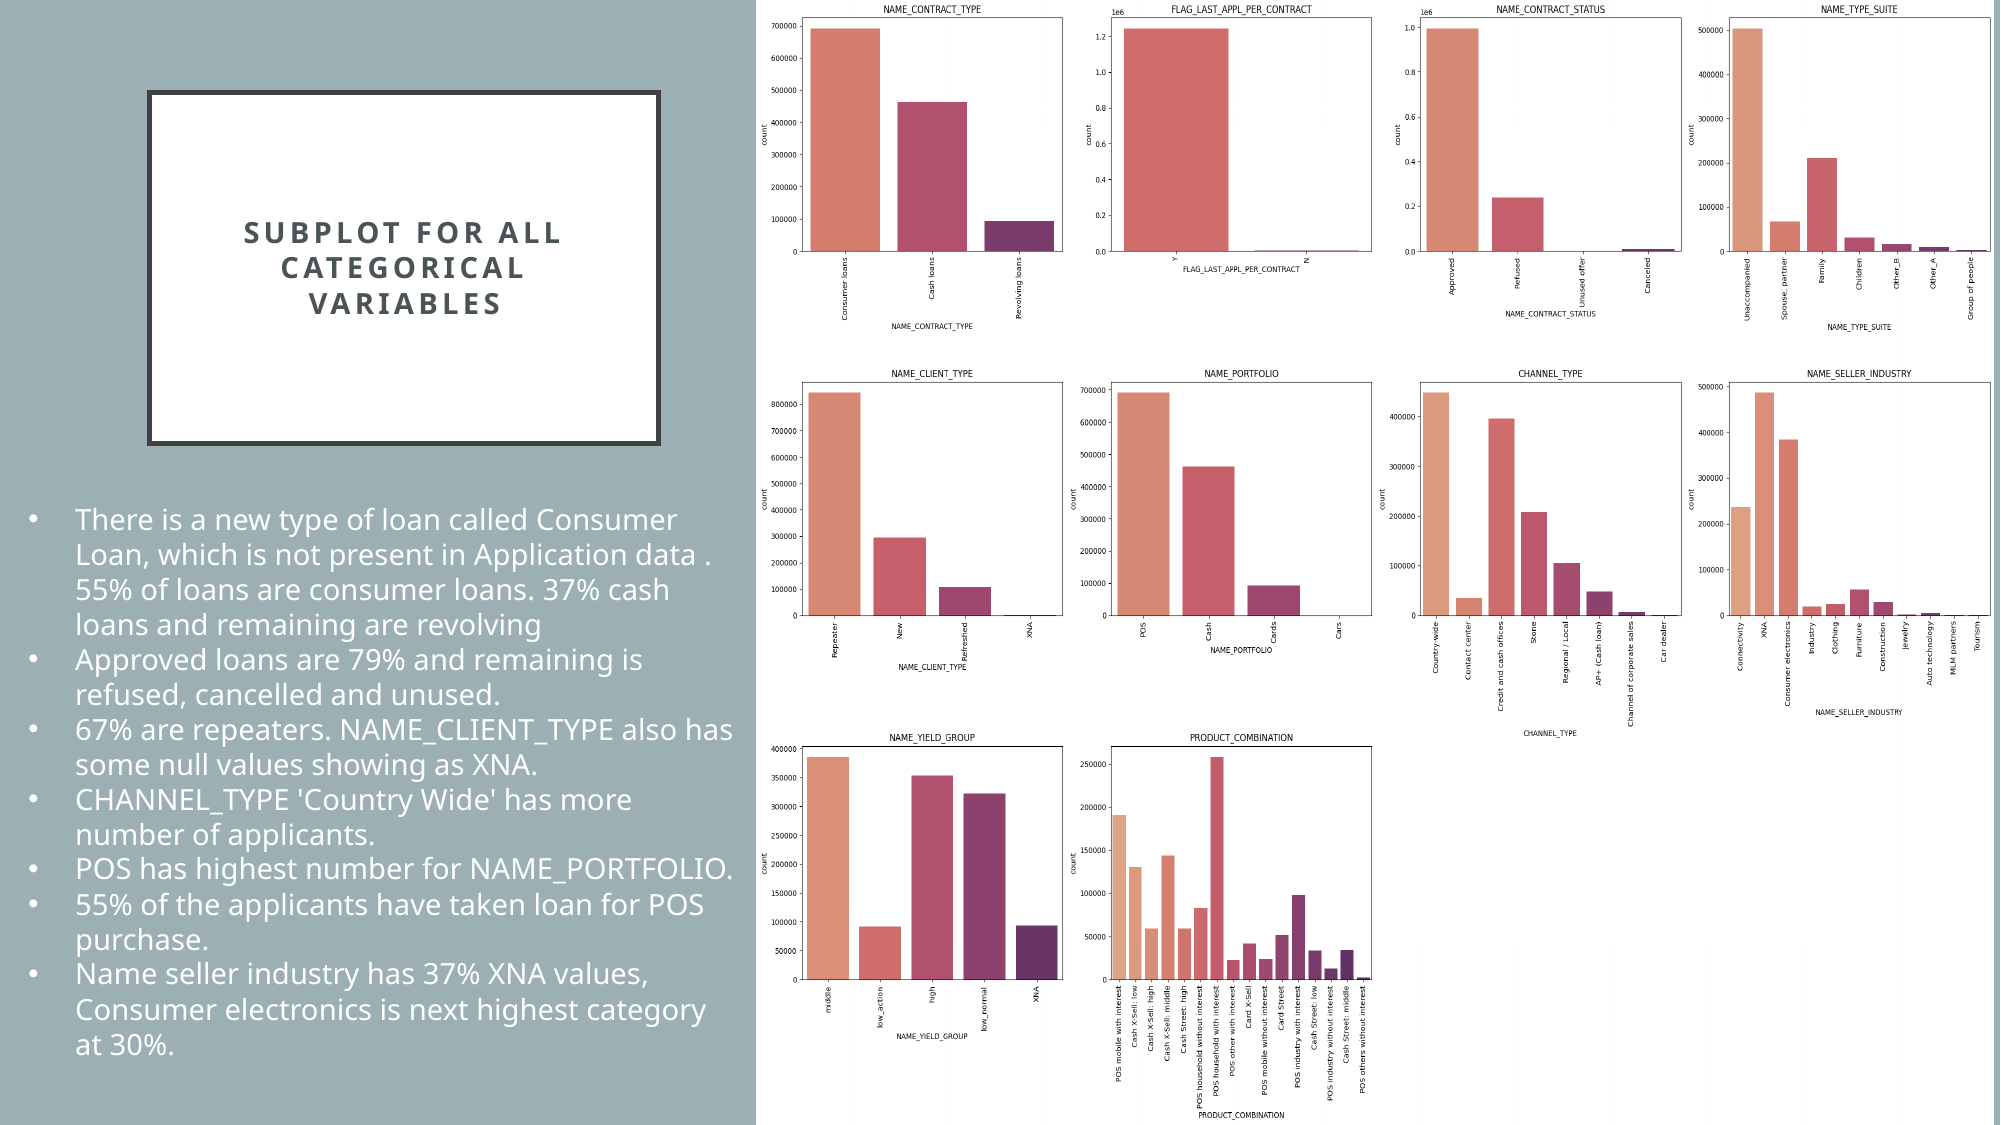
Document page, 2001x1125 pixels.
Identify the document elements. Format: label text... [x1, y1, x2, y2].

text_box [1994, 0, 2000, 1125]
picture [756, 0, 1994, 1125]
title Subplot for all categorical variables [147, 90, 661, 446]
text_box There is a new type of loan called Consumer Loan, which is not present in Application data . 55% of loans are consumer loans. 37% cash loans and remaining are revolving Approved loans are 79% and remaining is refused, cancelled and unused. 67% are repeaters. NAME_CLIENT_TYPE also has some null values showing as XNA. CHANNEL_TYPE 'Country Wide' has more number of applicants. POS has highest number for NAME_PORTFOLIO. 55% of the applicants have taken loan for POS purchase. Name seller industry has 37% XNA values, Consumer electronics is next highest category at 30%. [13, 493, 750, 1069]
text_box [0, 0, 756, 1125]
